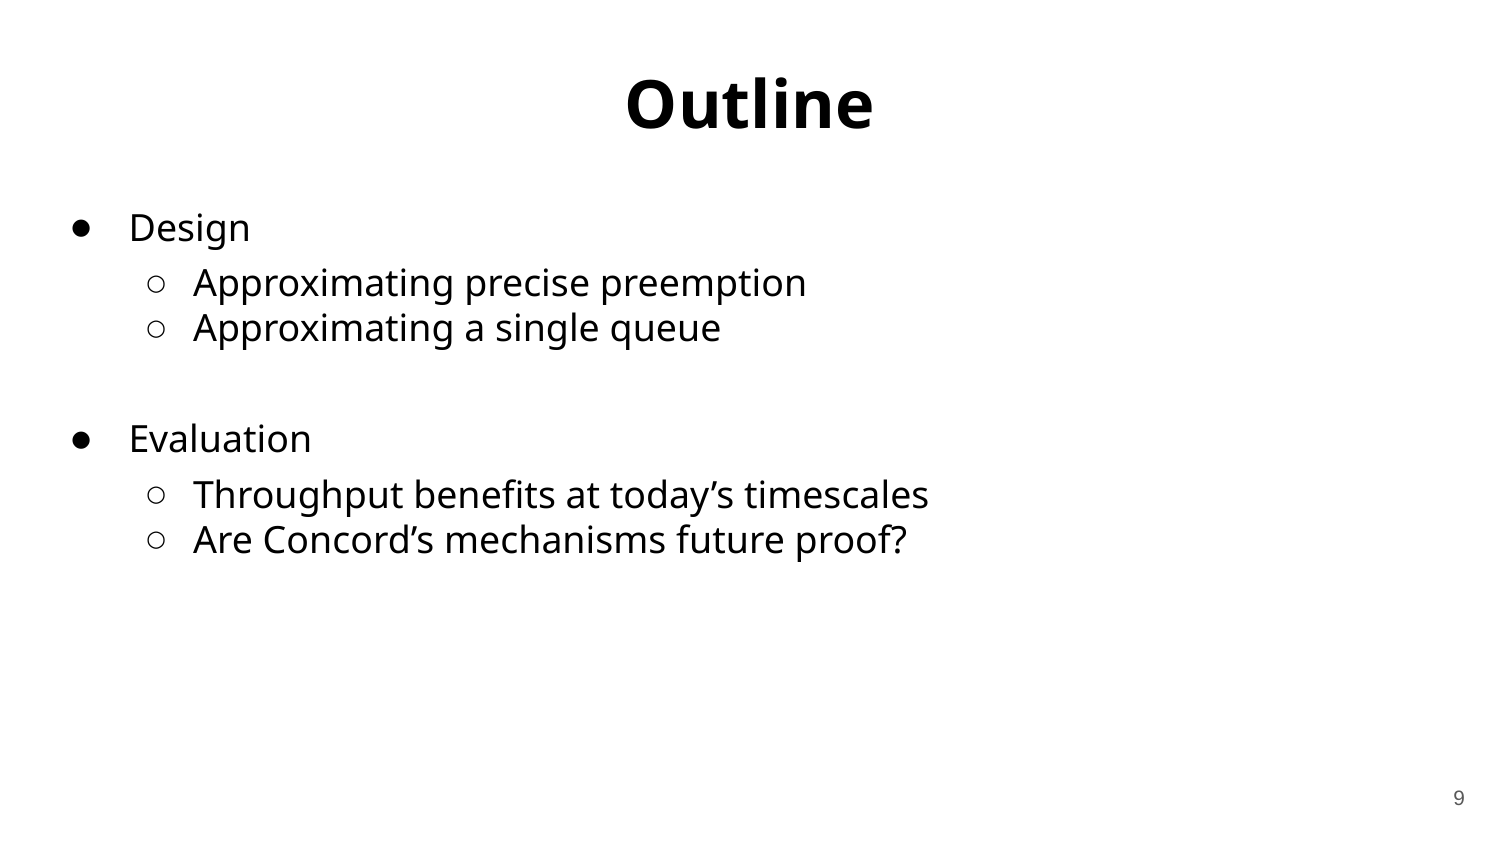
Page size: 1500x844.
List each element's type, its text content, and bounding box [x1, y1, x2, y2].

list Design Approximating precise preemption Approximating a single queue Evaluation Throughput benefits at today’s timescales Are Concord’s mechanisms future proof? [38, 189, 1436, 750]
title Outline [0, 47, 1500, 142]
slide_number 9 [1389, 764, 1480, 830]
